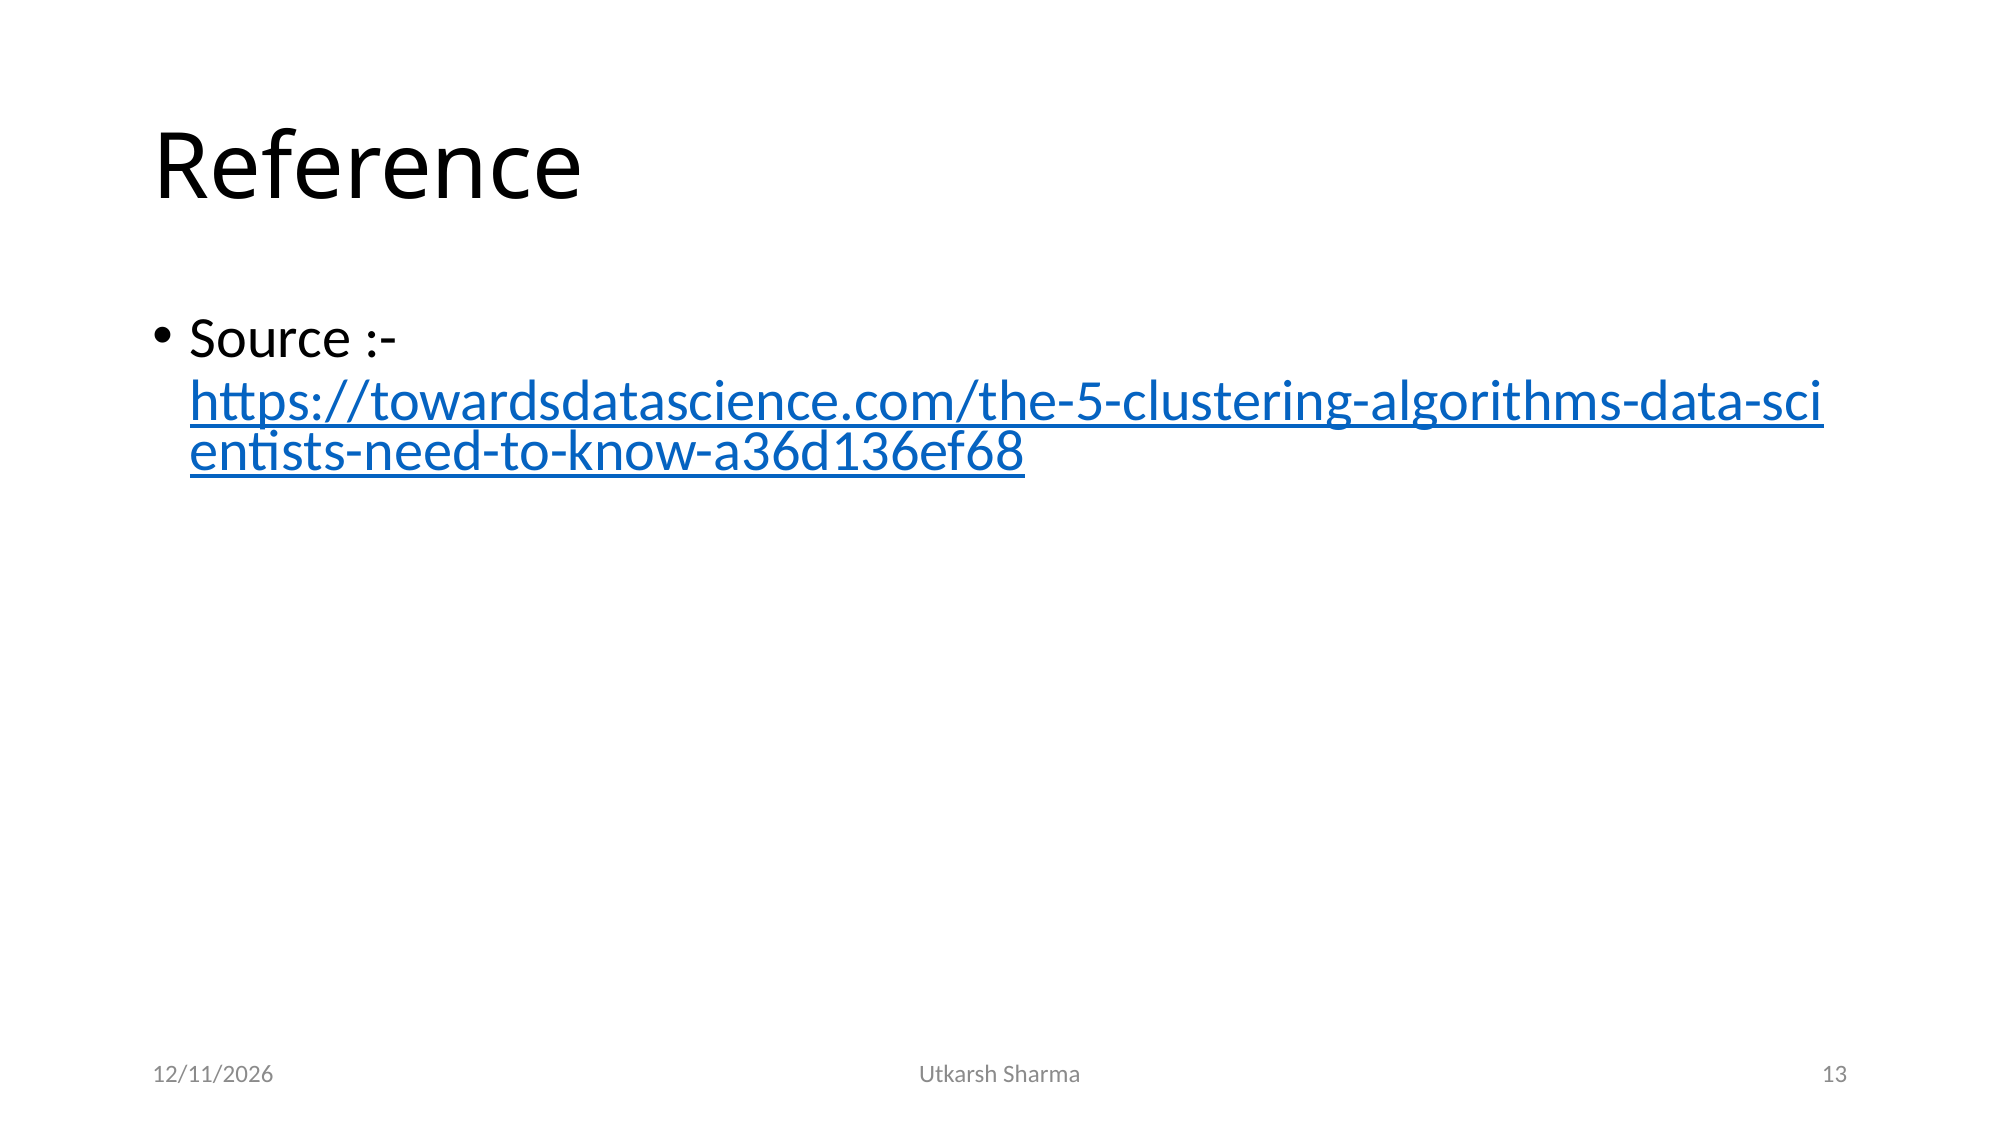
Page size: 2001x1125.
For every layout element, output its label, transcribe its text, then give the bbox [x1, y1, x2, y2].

footer Utkarsh Sharma [662, 1042, 1338, 1103]
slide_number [137, 1042, 588, 1103]
list Source :- https://towardsdatascience.com/the-5-clustering-algorithms-data-scientists-need-to-know-a36d136ef68 [137, 299, 1863, 1014]
title Reference [137, 59, 1863, 278]
slide_number 13 [1412, 1042, 1863, 1103]
